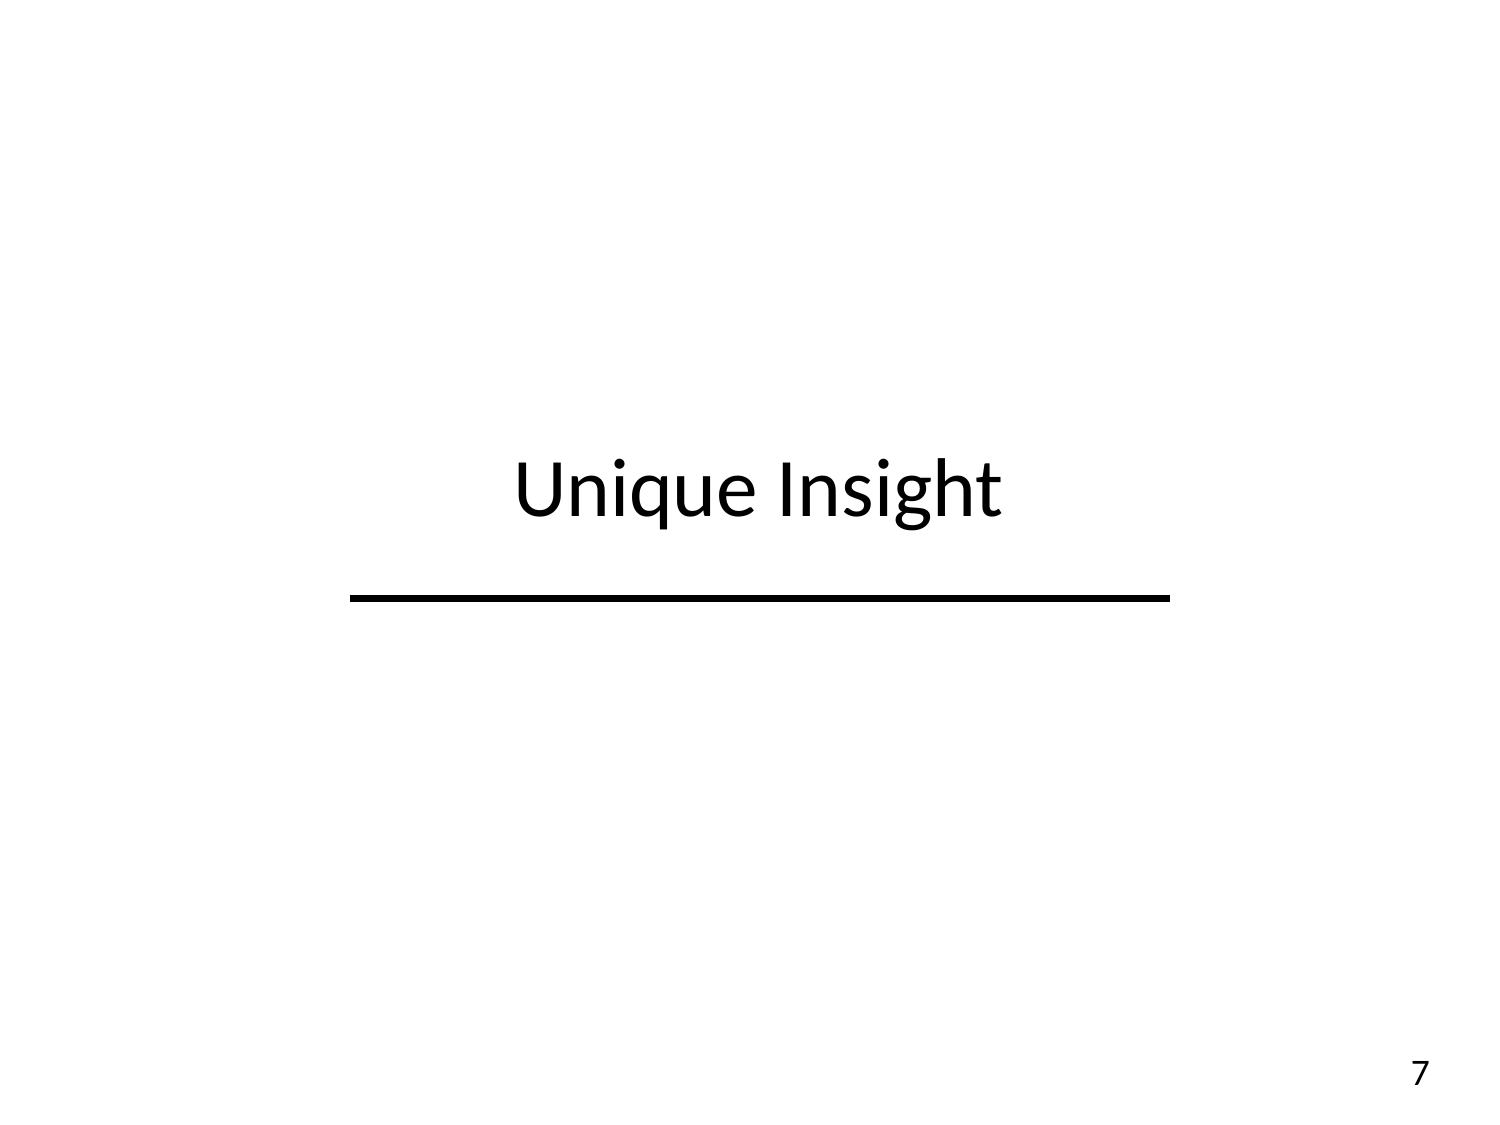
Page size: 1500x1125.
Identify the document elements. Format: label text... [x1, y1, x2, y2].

title Unique Insight [349, 380, 1168, 599]
